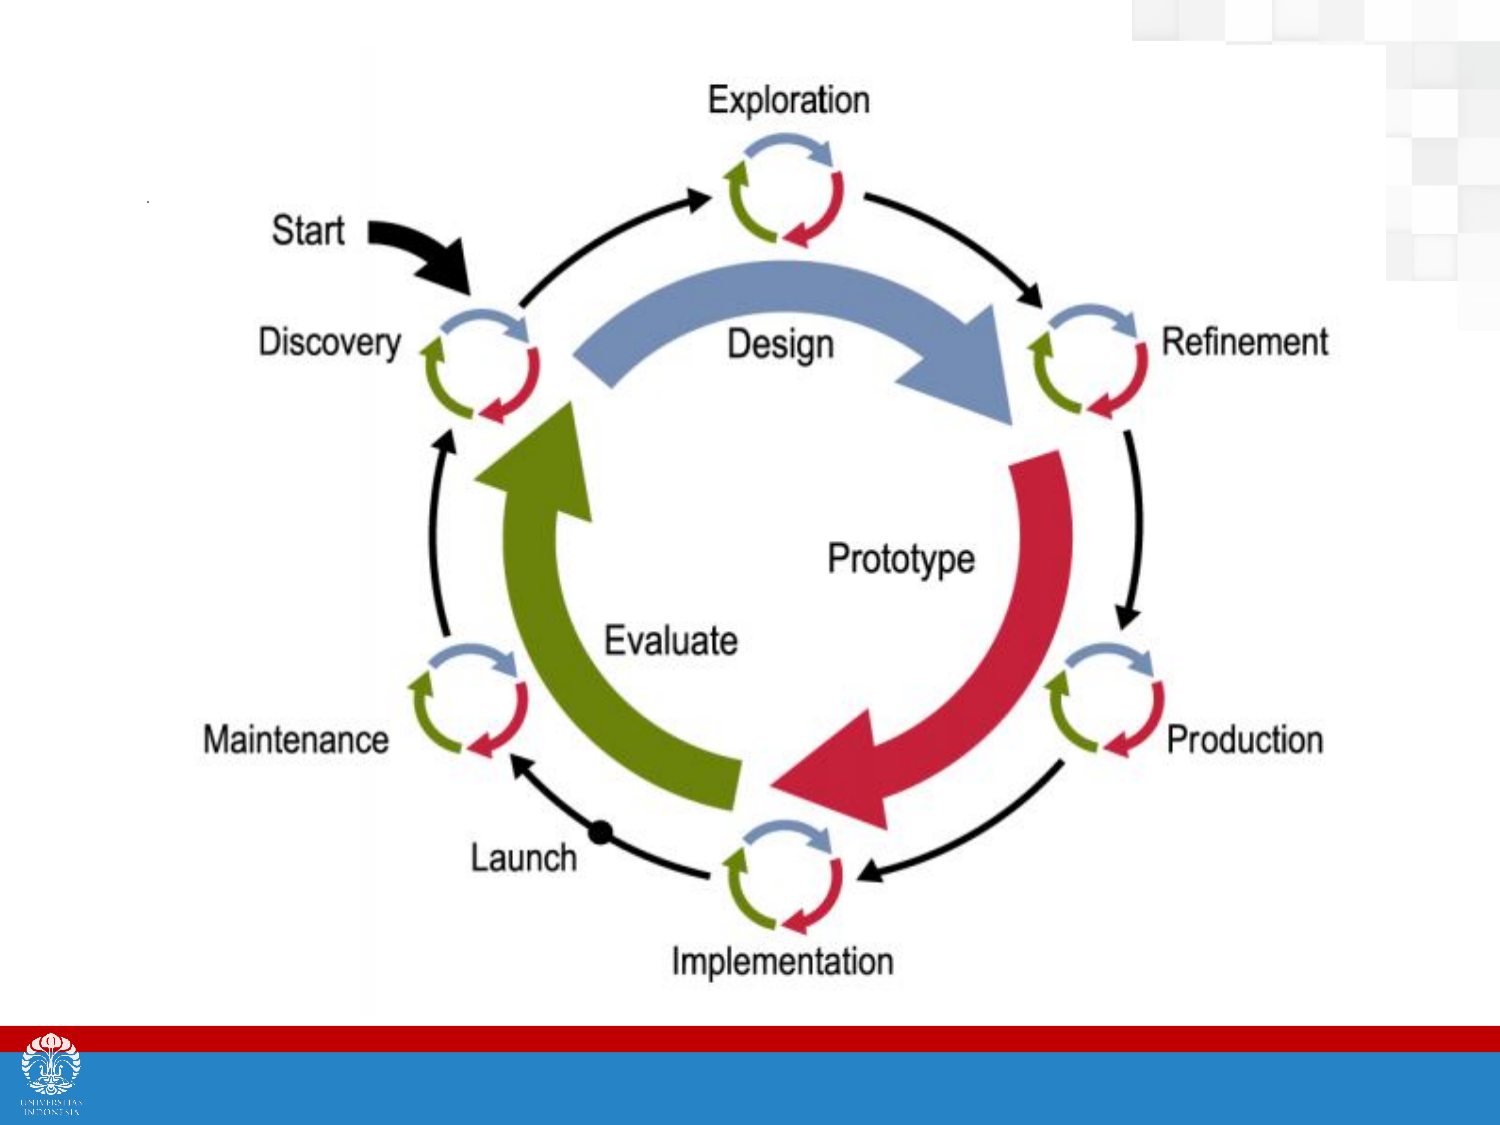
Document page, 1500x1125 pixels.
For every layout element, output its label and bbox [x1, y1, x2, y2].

picture [0, 1025, 101, 1124]
picture [149, 0, 1500, 1017]
